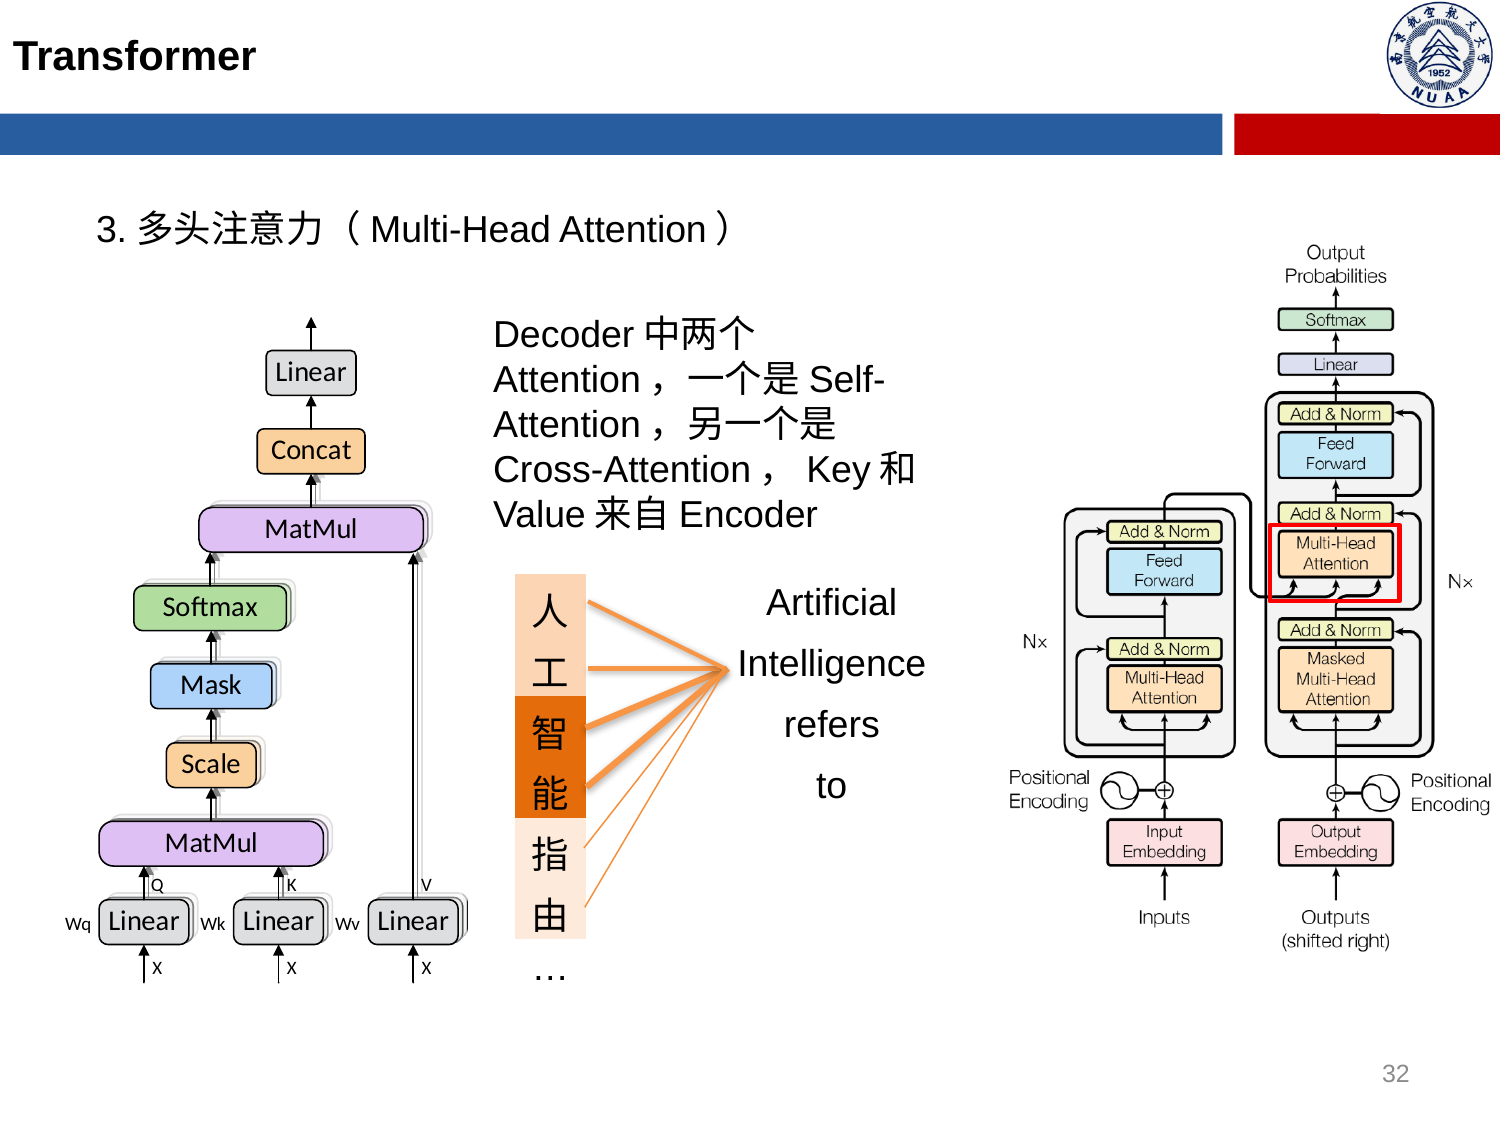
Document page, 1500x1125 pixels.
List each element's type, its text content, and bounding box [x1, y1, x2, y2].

picture [52, 314, 473, 991]
table_cell 由 [515, 878, 586, 939]
text_box 3.多头注意力（Multi-Head Attention） [81, 197, 798, 303]
picture [1007, 239, 1493, 958]
table_header Artificial [721, 574, 943, 635]
text_box [1232, 111, 1500, 157]
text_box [587, 601, 726, 666]
table_cell Intelligence [730, 635, 943, 696]
table_cell refers [733, 696, 943, 757]
table_cell 能 [515, 757, 577, 818]
text_box Decoder中两个Attention，一个是Self-Attention，另一个是Cross-Attention，Key和Value来自Encoder [478, 302, 963, 543]
table_cell 智 [515, 696, 577, 757]
picture [1380, 0, 1500, 114]
text_box Transformer [0, 21, 762, 86]
slide_number 32 [1074, 1042, 1425, 1103]
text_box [584, 667, 727, 908]
table_cell … [515, 939, 586, 1000]
table_cell 工 [515, 635, 582, 696]
text_box [0, 111, 1225, 157]
table_cell to [731, 757, 943, 818]
table_header 人 [515, 574, 586, 635]
table_cell 指 [515, 818, 579, 878]
